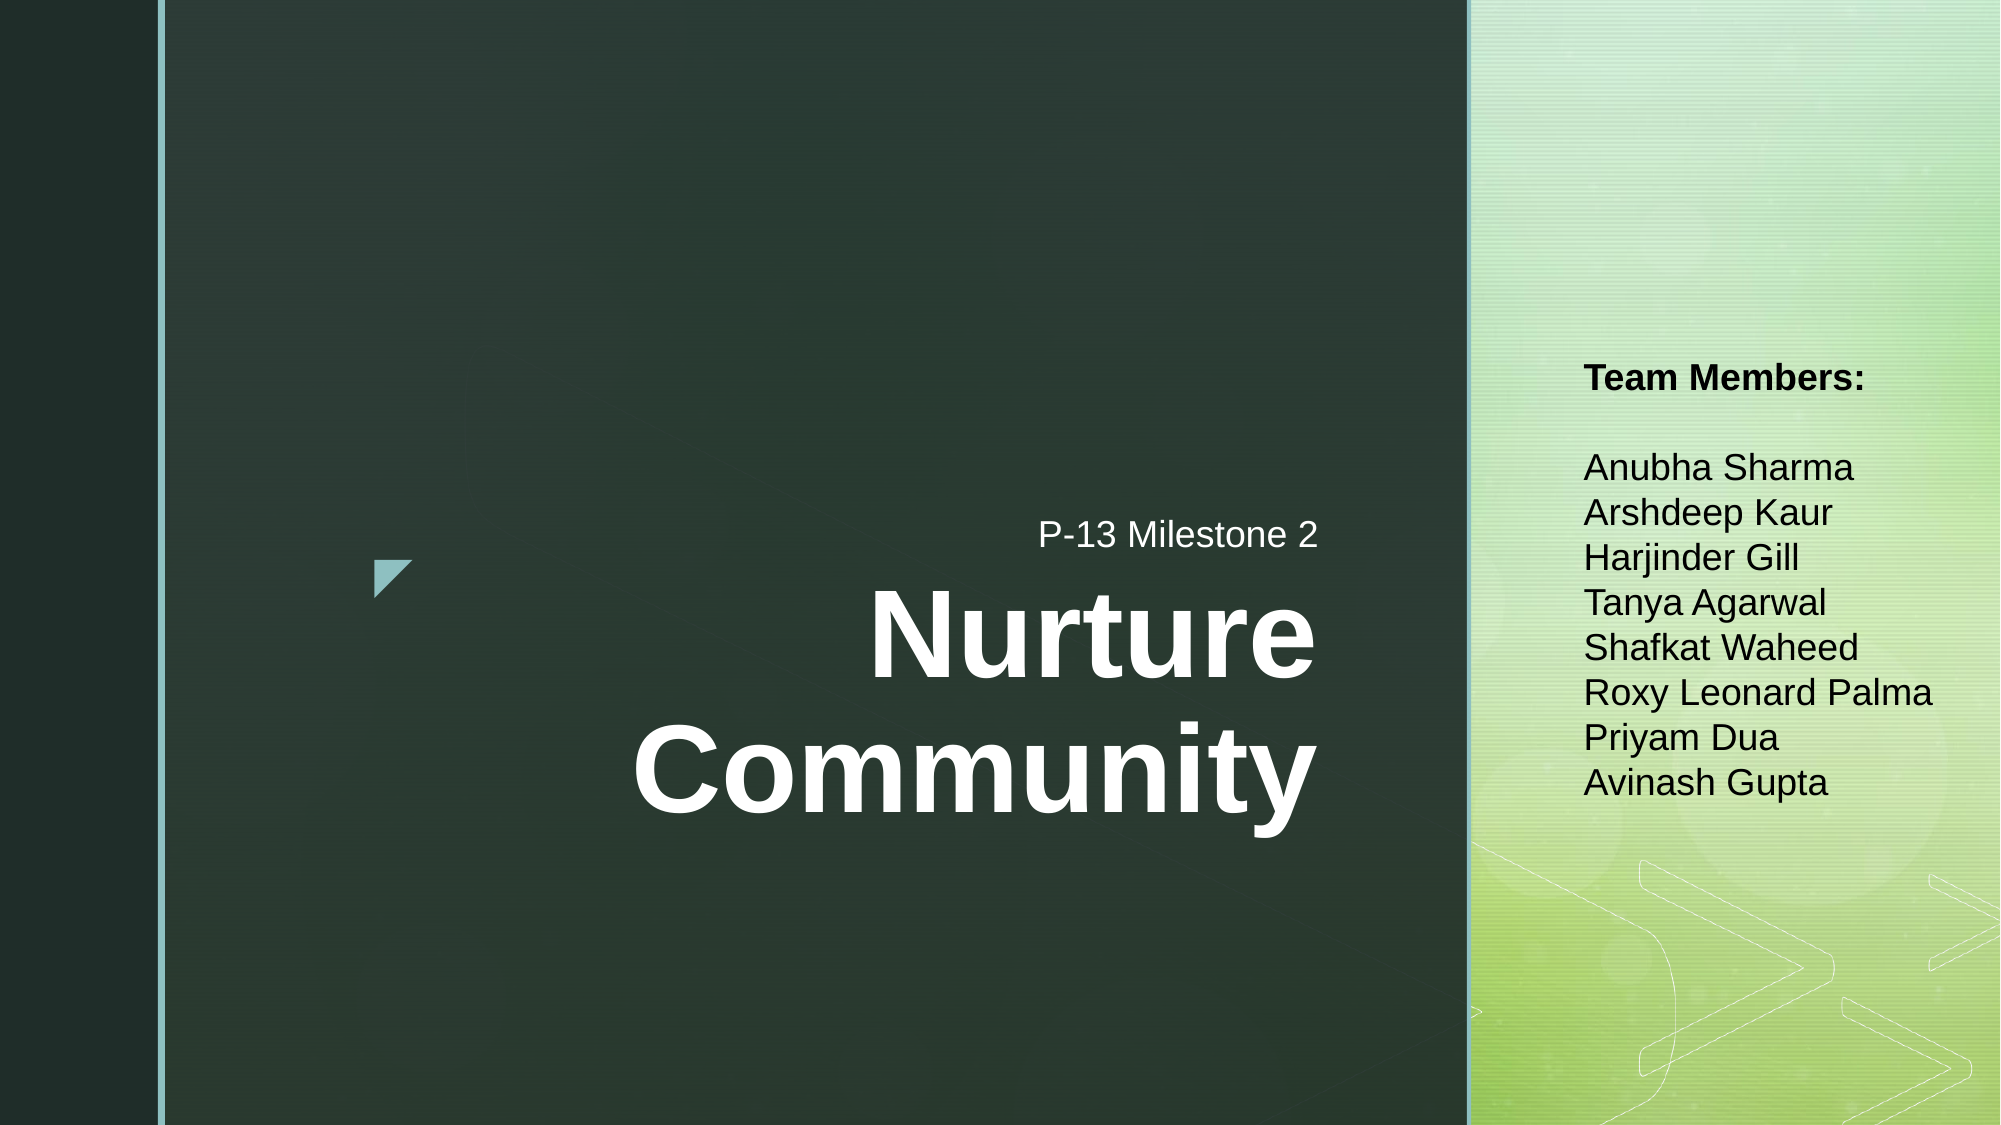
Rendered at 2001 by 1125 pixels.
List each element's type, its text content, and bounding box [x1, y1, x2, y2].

title Nurture Community [428, 562, 1334, 935]
picture [1472, 0, 2001, 1125]
text_box Team Members: Anubha Sharma Arshdeep Kaur Harjinder Gill Tanya Agarwal Shafkat Waheed Roxy Leonard Palma Priyam Dua Avinash Gupta [1568, 345, 2000, 811]
subtitle P-13 Milestone 2 [454, 372, 1334, 563]
